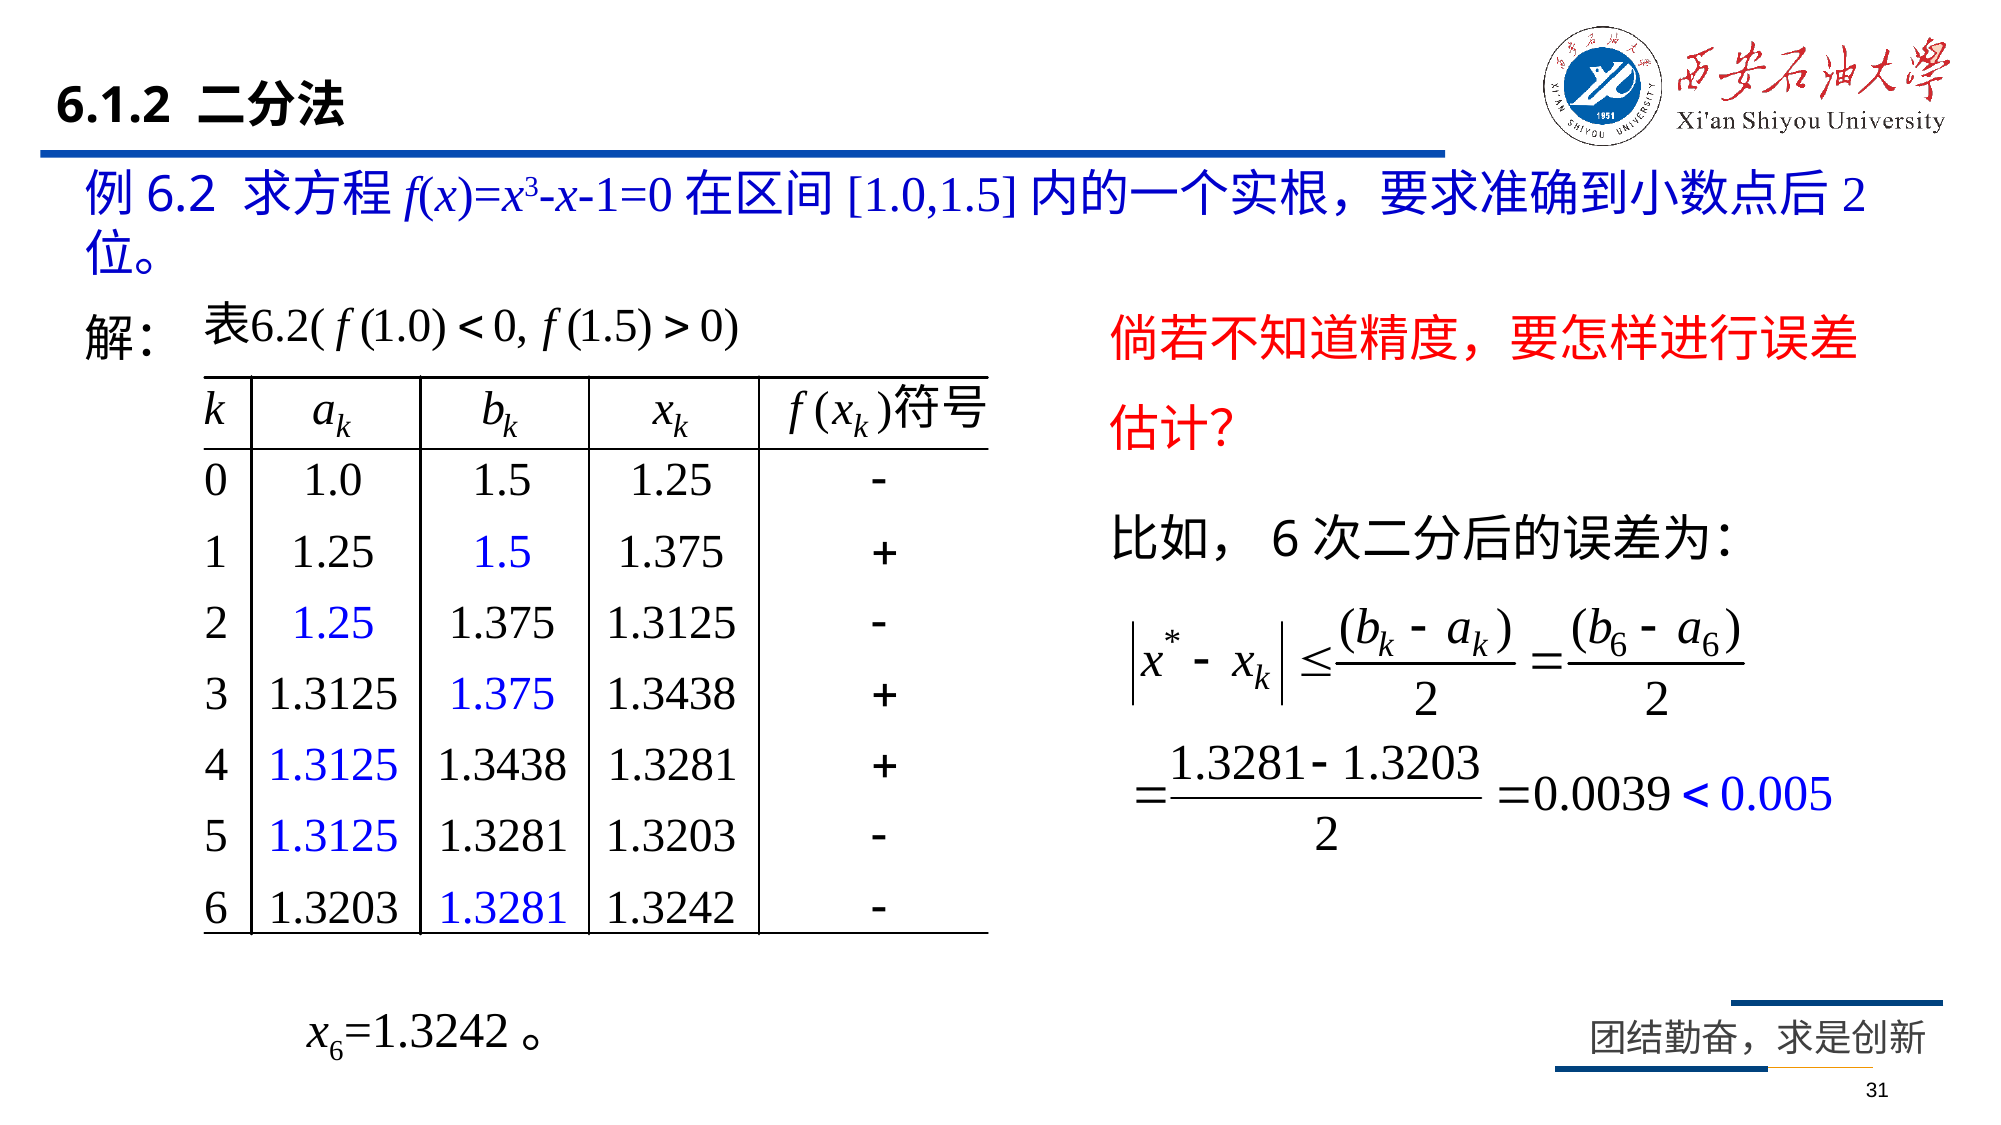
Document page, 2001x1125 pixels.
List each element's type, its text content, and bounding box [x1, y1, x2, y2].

title 6.1.2 二分法 [41, 58, 1842, 146]
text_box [1126, 598, 1837, 857]
text_box 倘若不知道精度，要怎样进行误差估计？ [1095, 268, 1907, 469]
list 解： [69, 268, 210, 358]
text_box 比如，6次二分后的误差为： [1095, 469, 1907, 583]
picture [1543, 26, 1950, 146]
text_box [199, 297, 994, 940]
list 例6.2 求方程f(x)=x3-x-1=0在区间[1.0,1.5]内的一个实根，要求准确到小数点后2位。 [69, 186, 1923, 257]
text_box x6=1.3242。 [279, 990, 1280, 1074]
